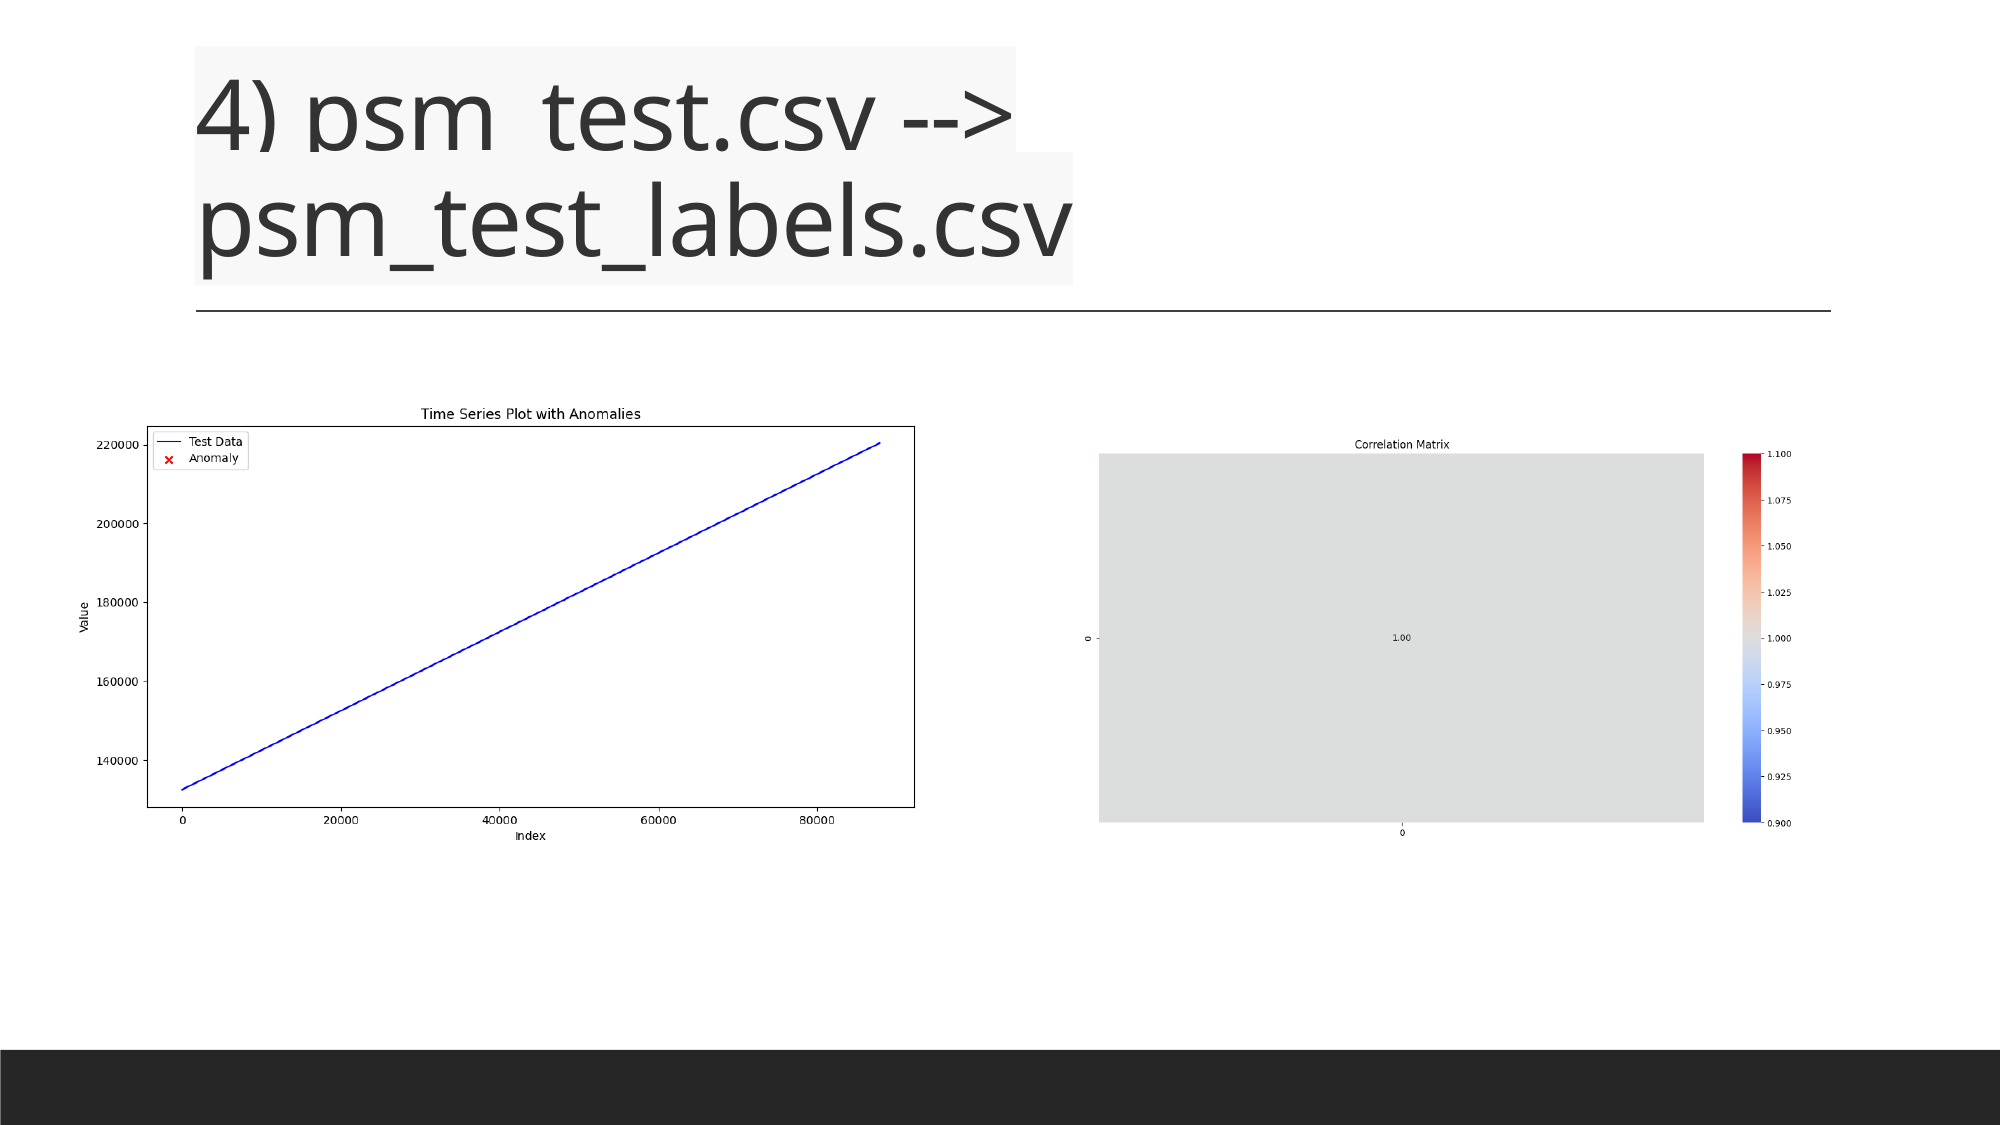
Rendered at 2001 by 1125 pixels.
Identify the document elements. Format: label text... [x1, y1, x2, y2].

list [23, 365, 1013, 861]
title 4) psm_test.csv --> psm_test_labels.csv [180, 47, 1830, 285]
picture [976, 395, 1953, 876]
